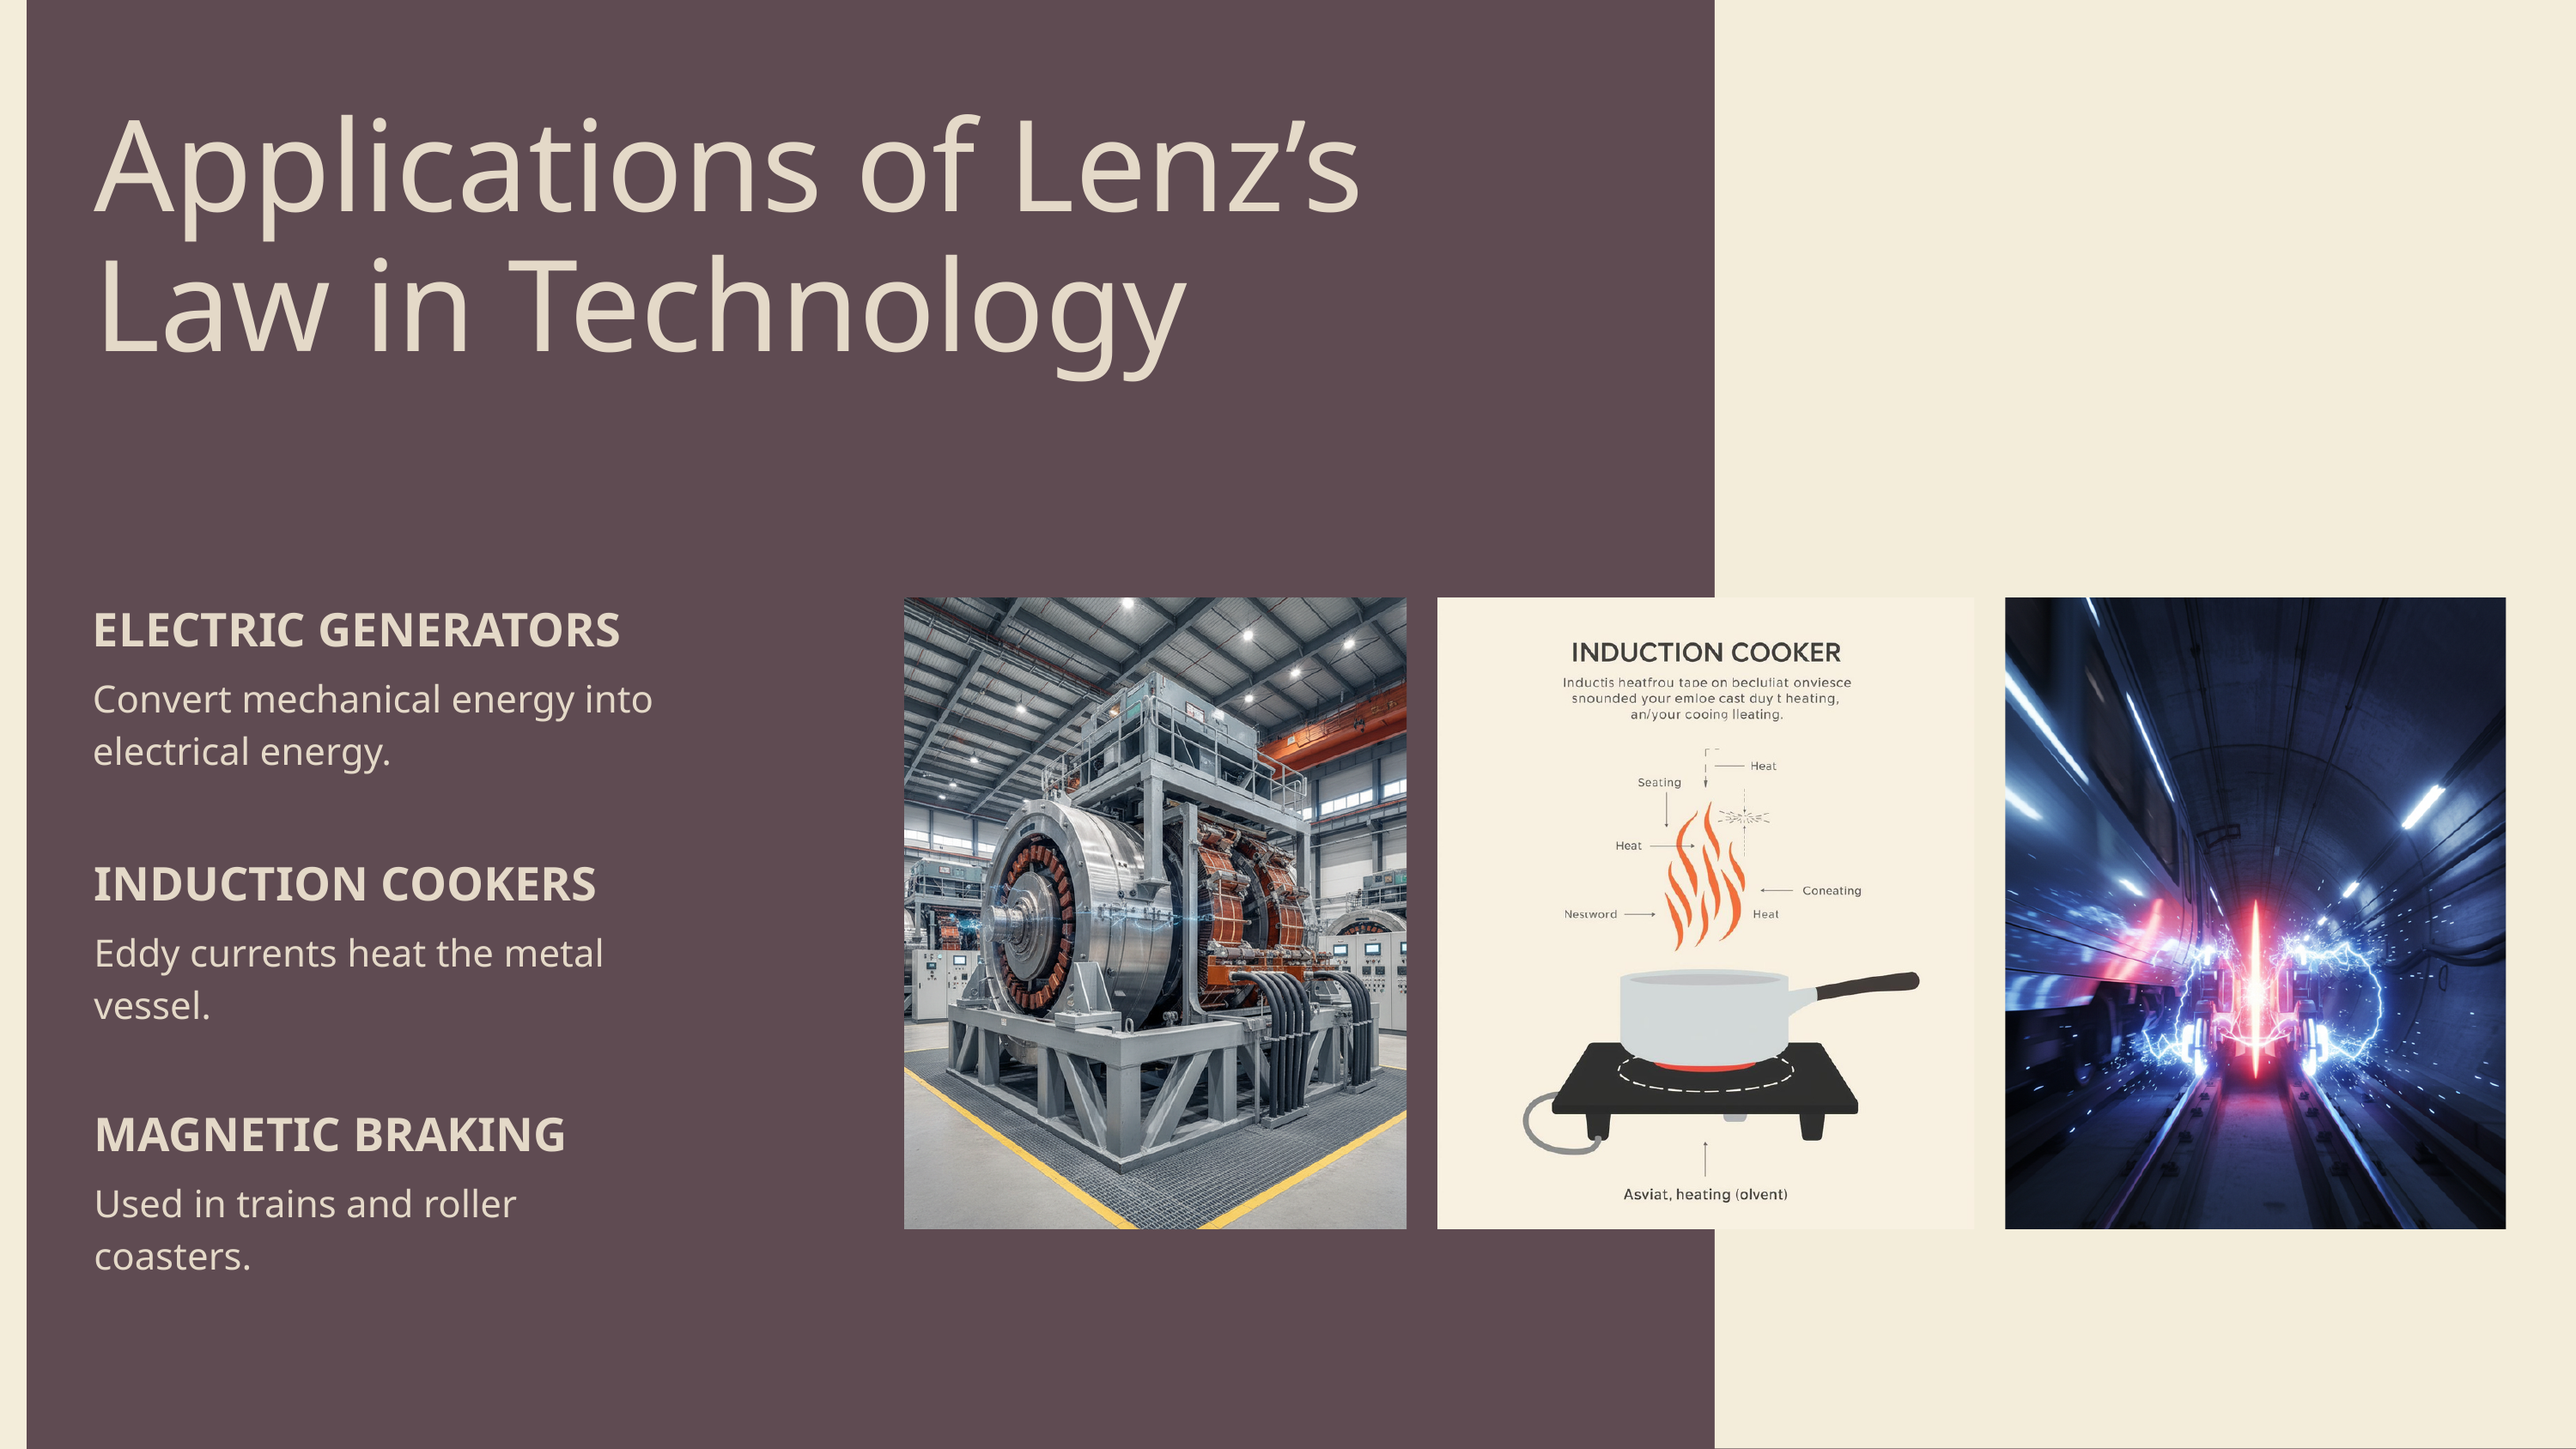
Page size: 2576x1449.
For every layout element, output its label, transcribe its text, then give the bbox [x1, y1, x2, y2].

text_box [0, 0, 27, 1449]
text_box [903, 597, 1407, 1229]
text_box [2005, 597, 2506, 1229]
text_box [1437, 597, 1975, 1229]
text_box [94, 852, 659, 1025]
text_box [94, 1102, 659, 1276]
text_box Applications of Lenz’s Law in Technology [94, 97, 1469, 377]
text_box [92, 597, 658, 772]
text_box [1714, 0, 2576, 1449]
